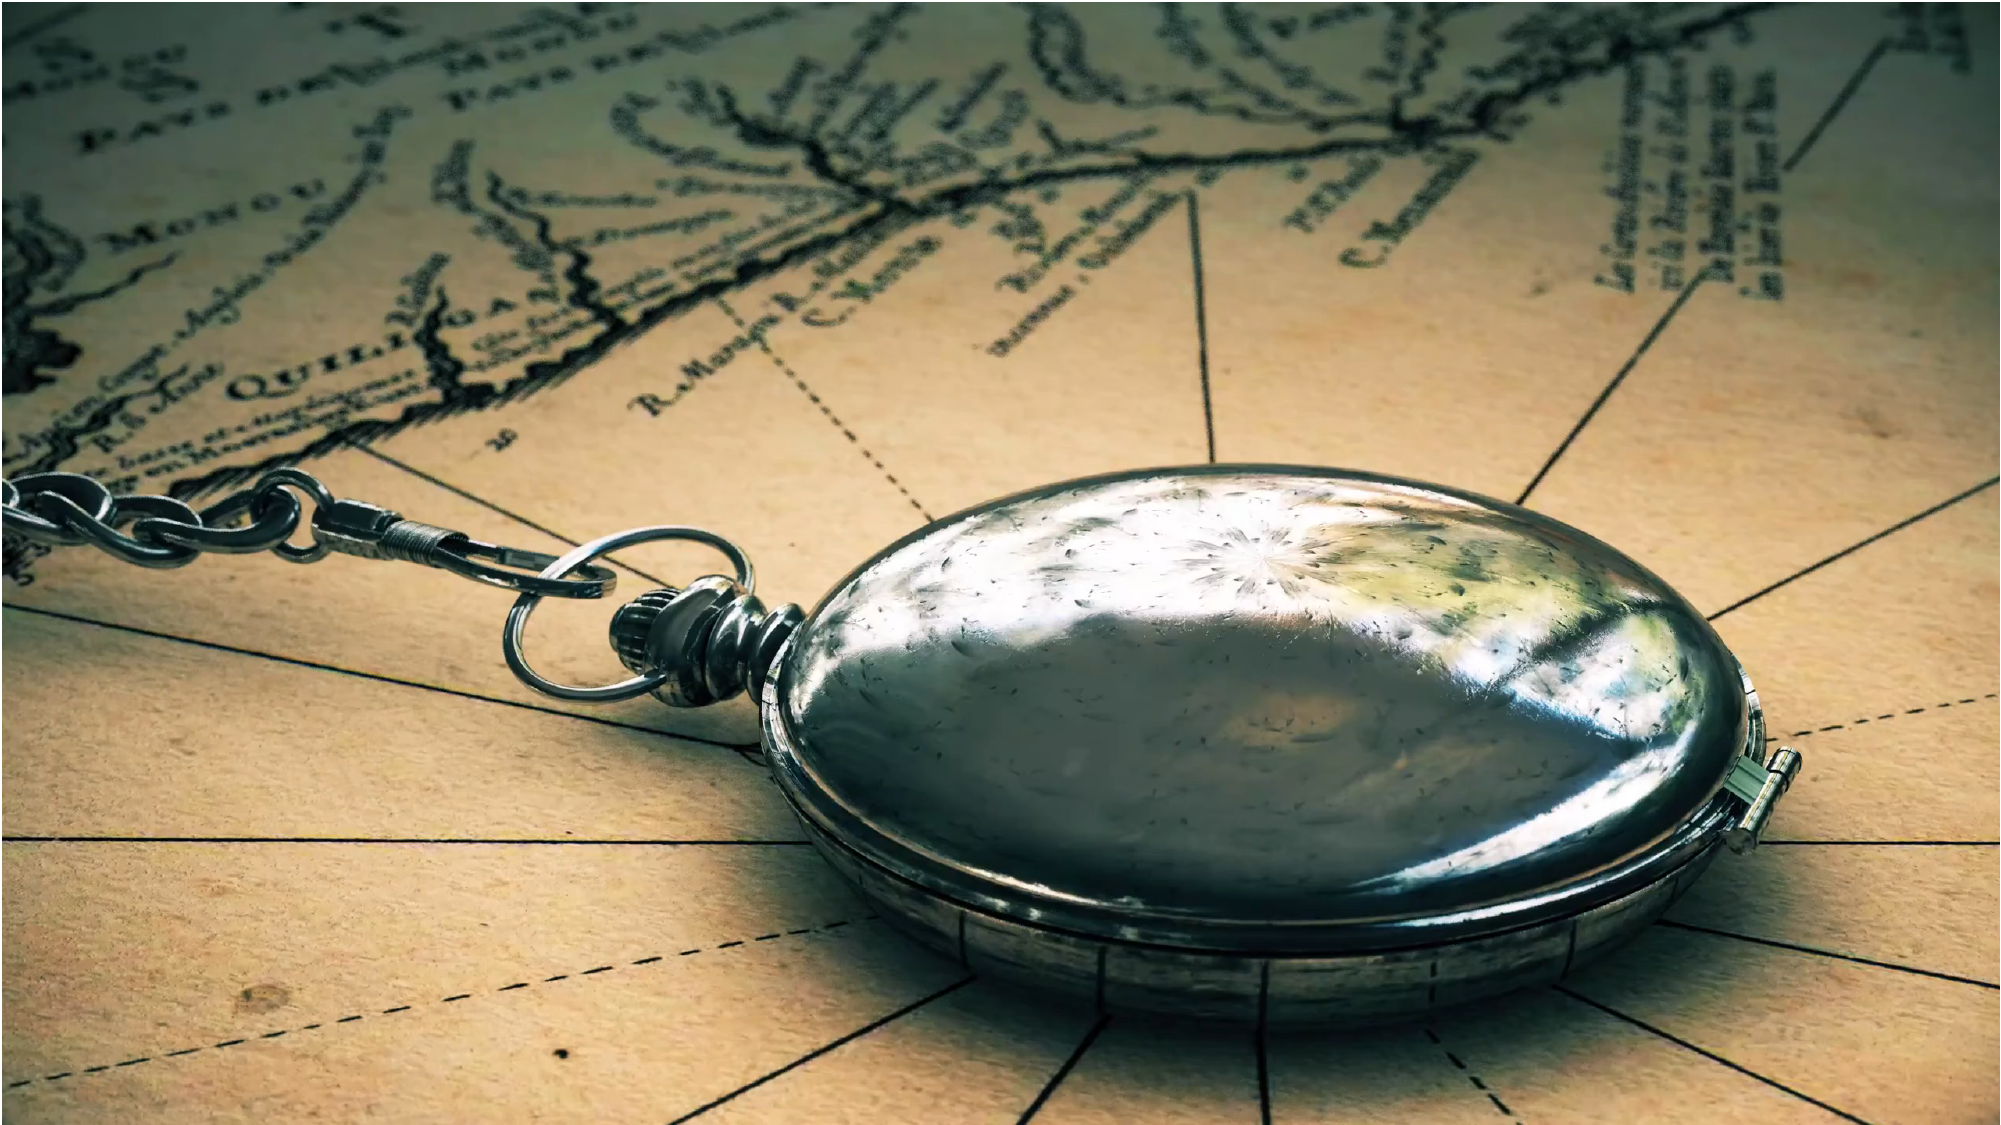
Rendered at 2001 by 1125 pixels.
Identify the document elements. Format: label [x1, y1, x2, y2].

text_box [1, 1, 2000, 1125]
